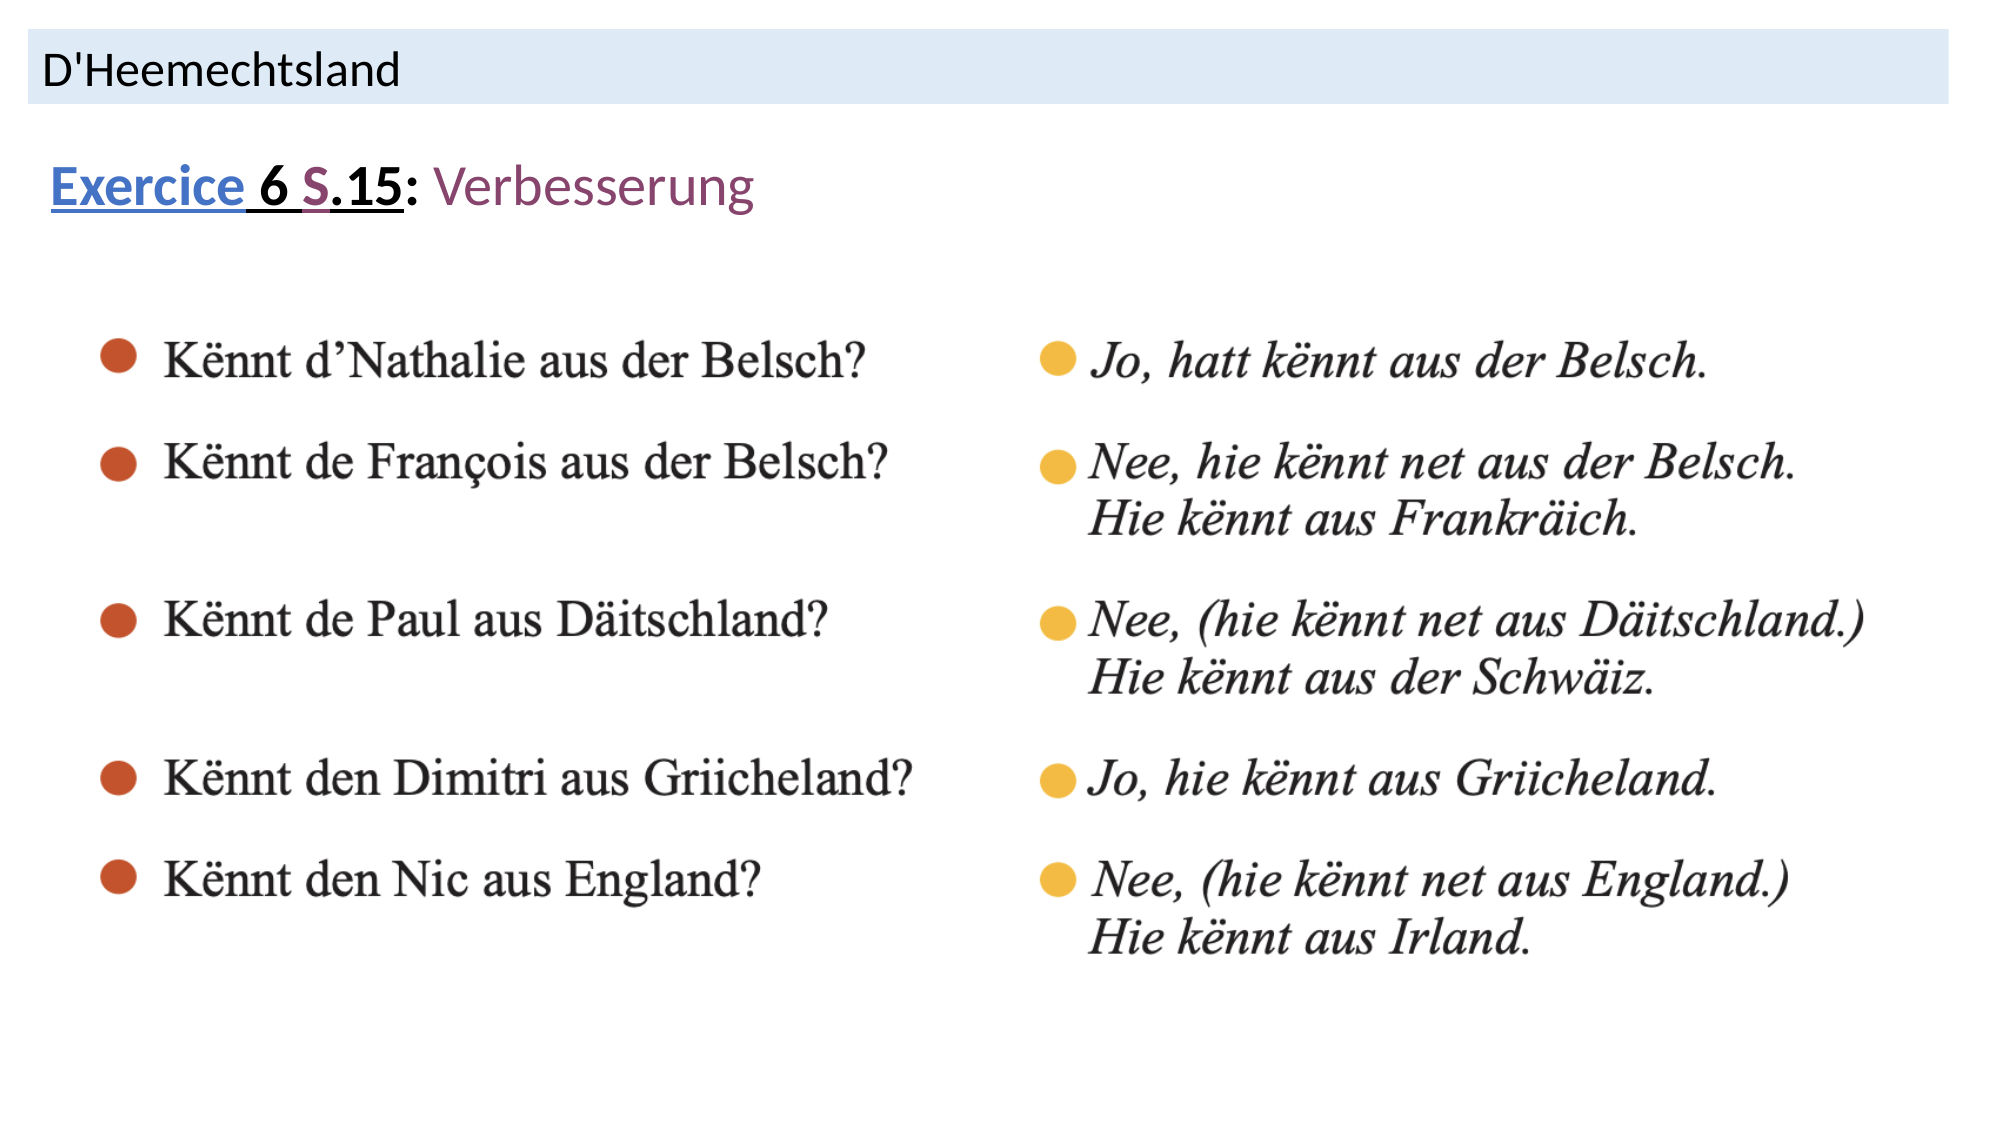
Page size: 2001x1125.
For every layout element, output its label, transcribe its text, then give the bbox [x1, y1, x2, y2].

text_box D'Heemechtsland [28, 29, 1949, 104]
text_box Exercice 6 S.15: Verbesserung [36, 139, 771, 225]
picture [38, 309, 1962, 1022]
